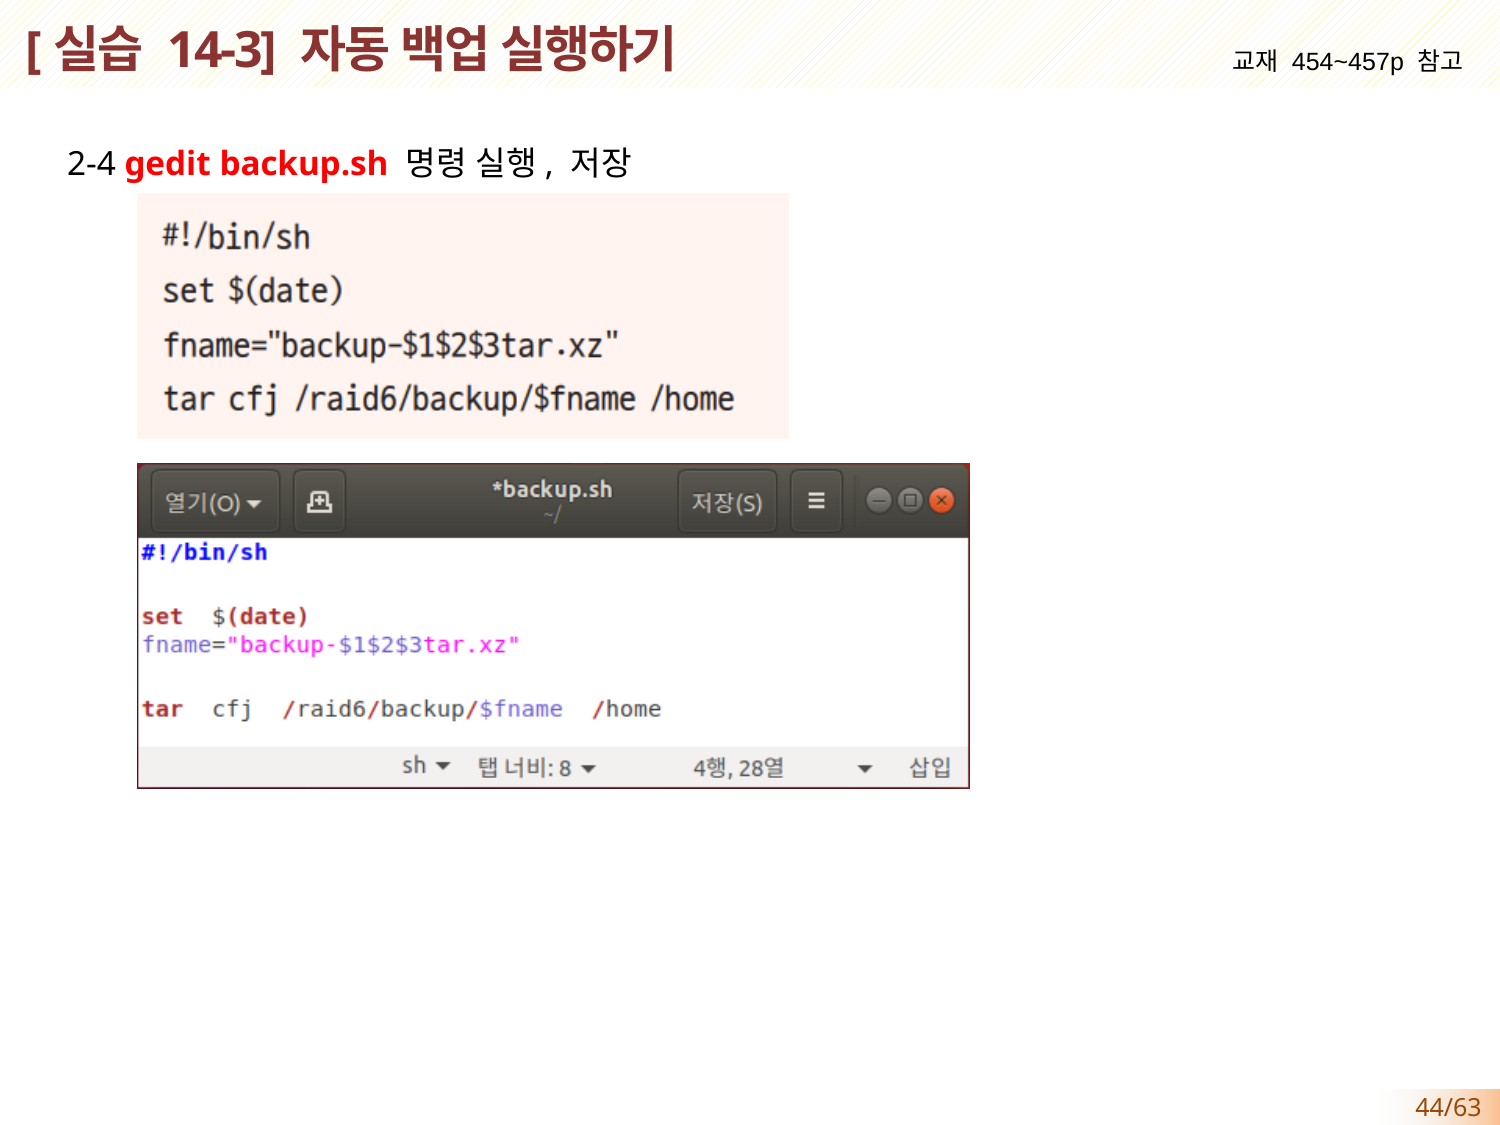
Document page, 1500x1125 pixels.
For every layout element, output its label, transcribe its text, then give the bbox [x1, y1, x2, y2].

picture [136, 463, 971, 789]
title [실습 14-3] 자동 백업 실행하기 [10, 8, 1288, 87]
list 2-4 gedit backup.sh 명령 실행, 저장 [10, 126, 1500, 1125]
picture [136, 193, 790, 439]
text_box 교재 454~457p 참고 [1217, 38, 1479, 83]
